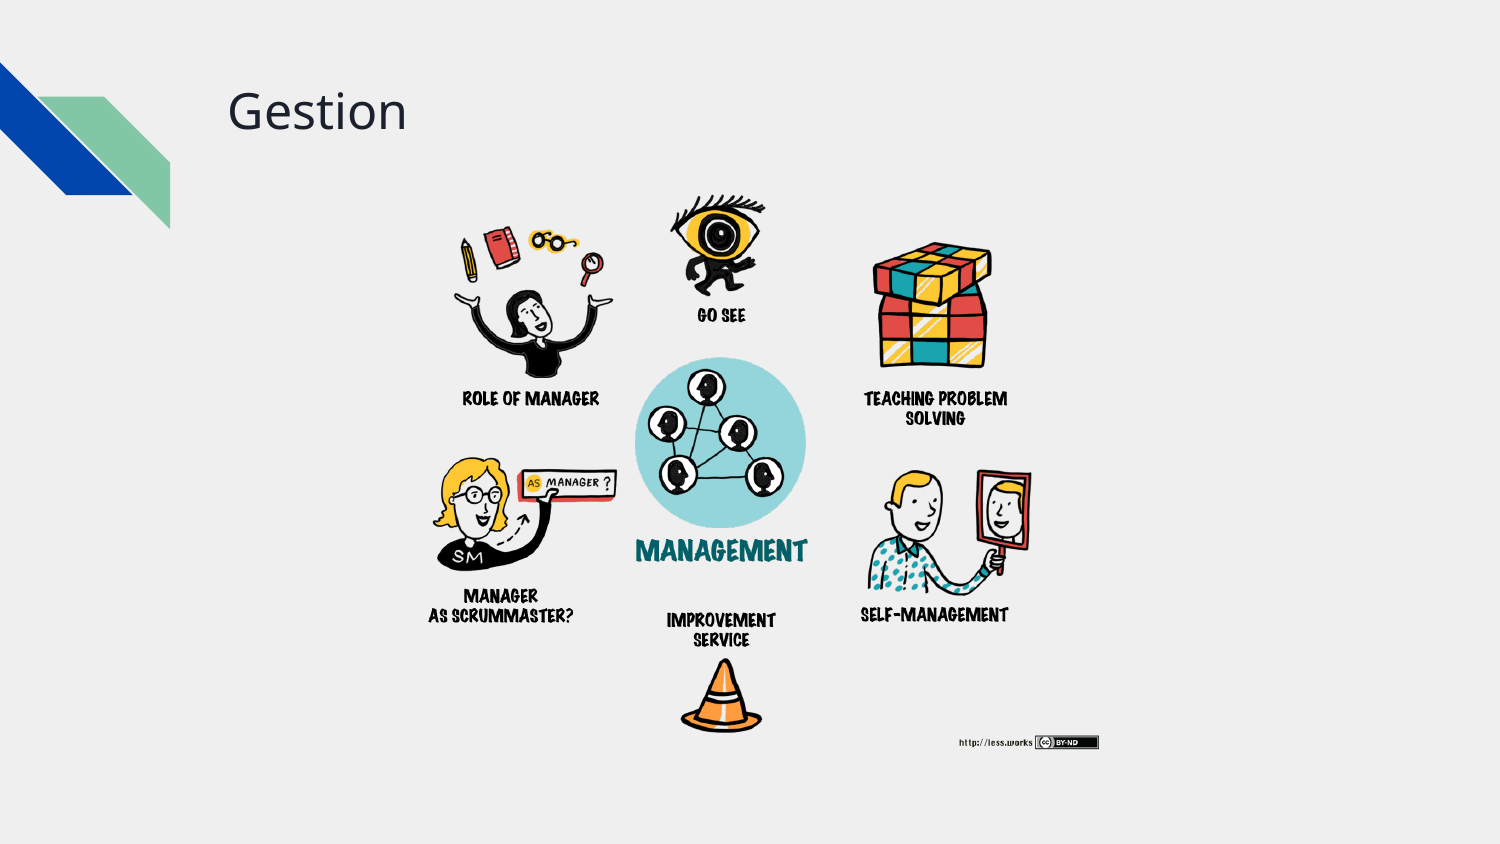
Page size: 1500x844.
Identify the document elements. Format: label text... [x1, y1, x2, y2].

picture [308, 176, 1123, 756]
title Gestion [212, 64, 1368, 215]
